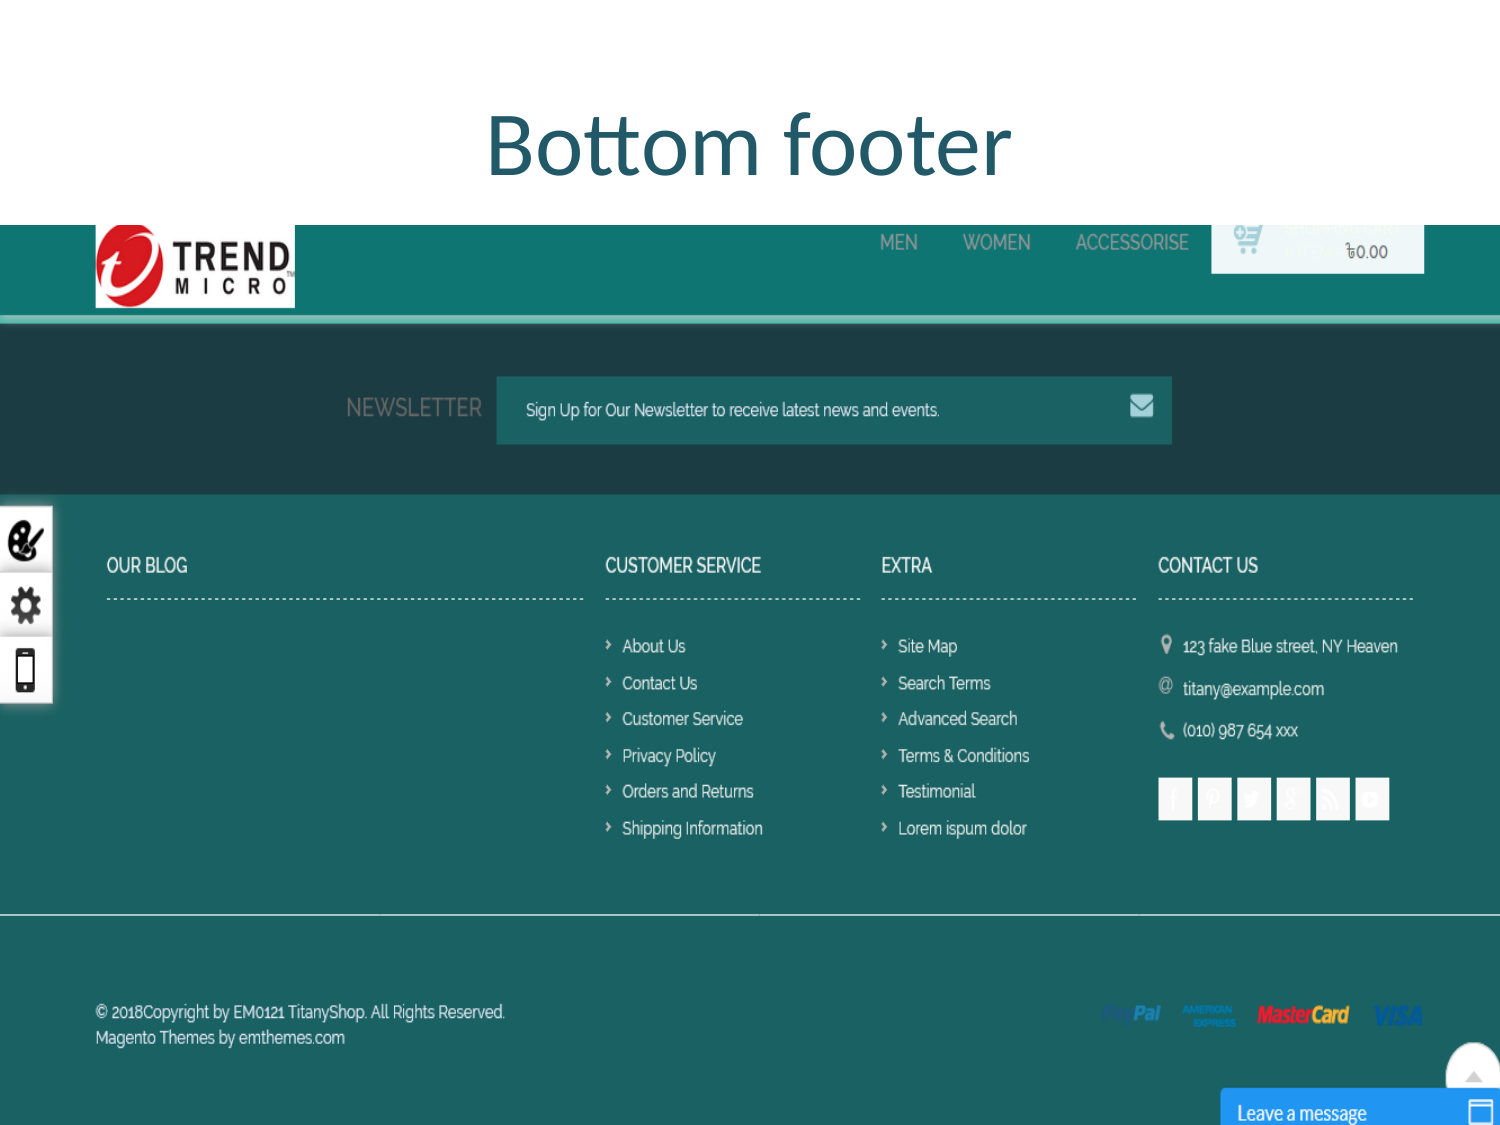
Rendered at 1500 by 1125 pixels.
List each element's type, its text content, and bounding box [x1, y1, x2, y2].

picture [0, 224, 1500, 1125]
title Bottom footer [75, 45, 1425, 224]
